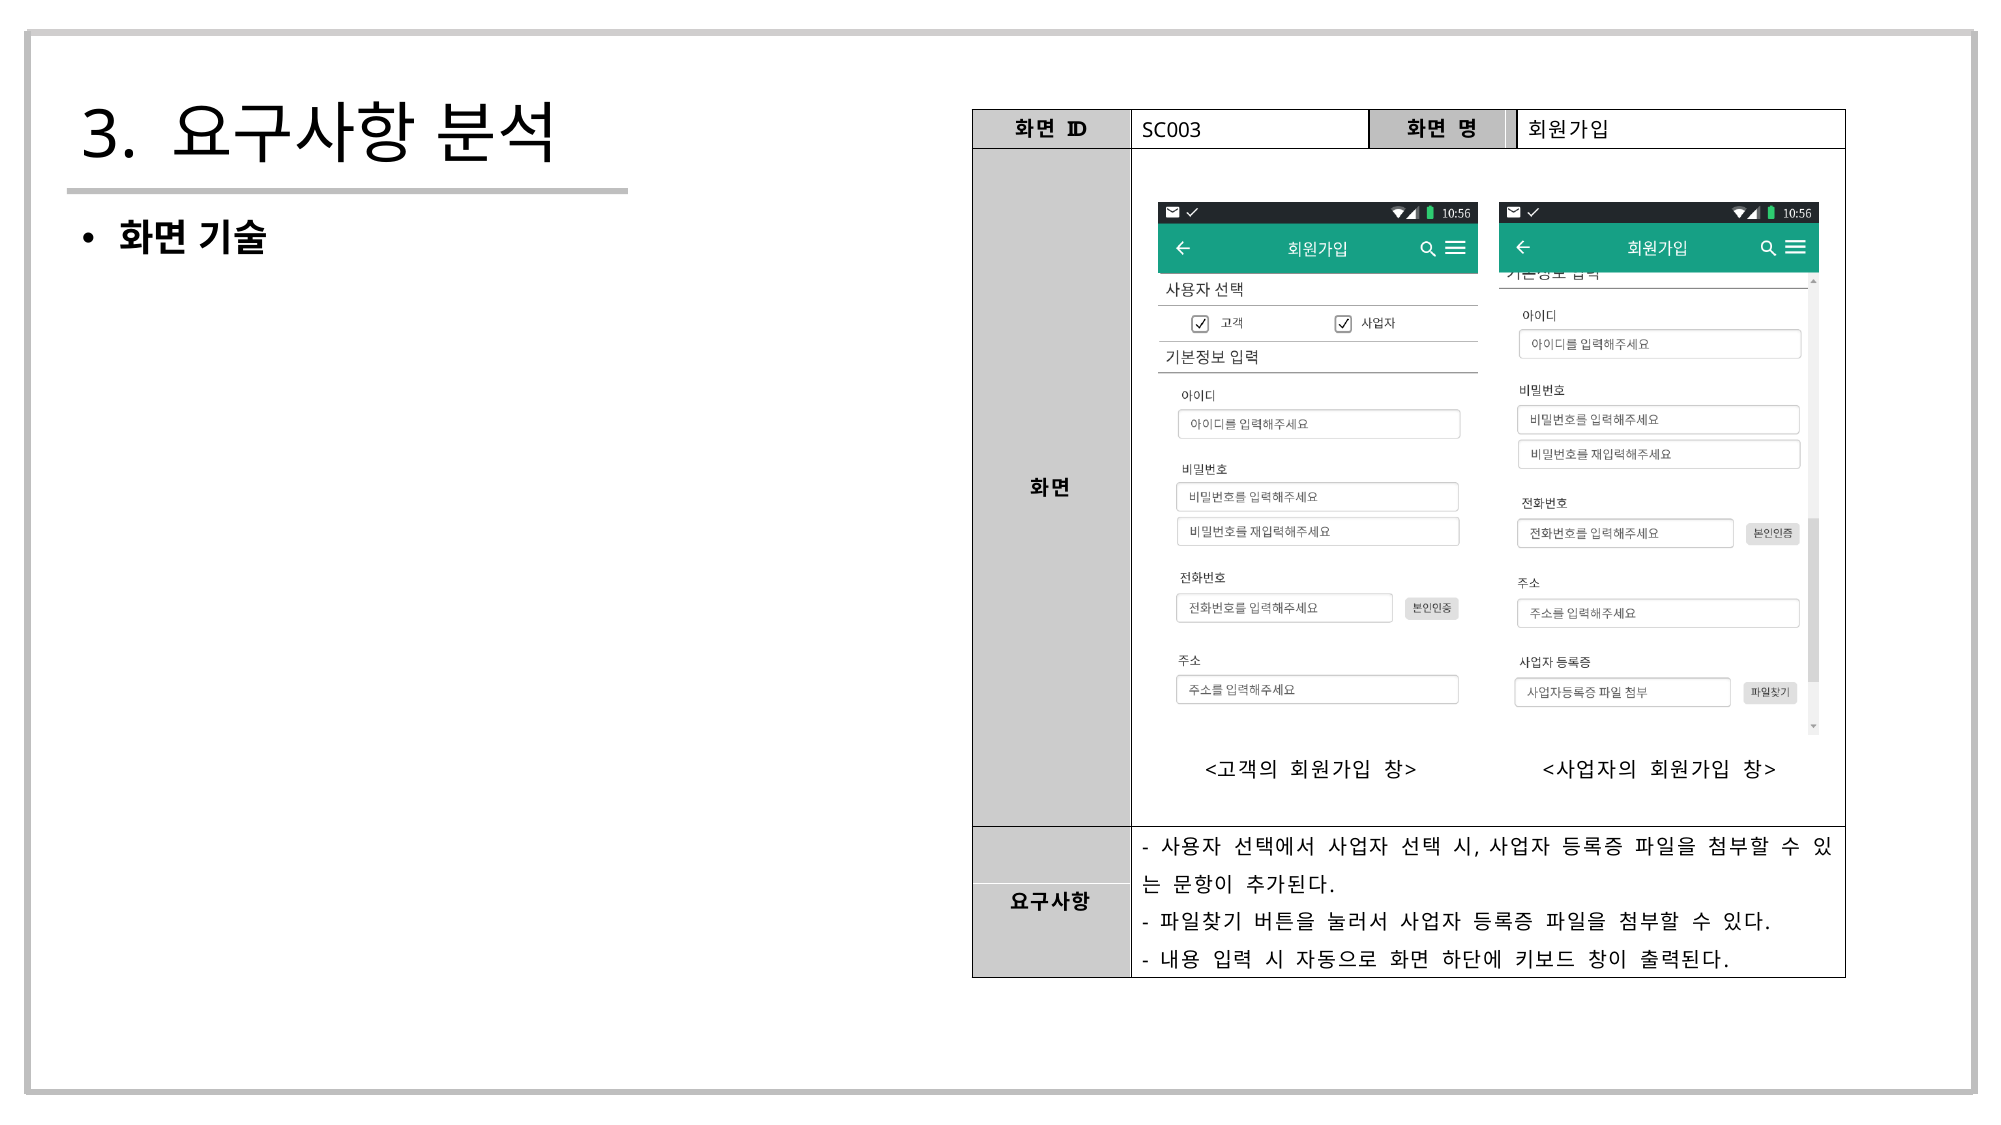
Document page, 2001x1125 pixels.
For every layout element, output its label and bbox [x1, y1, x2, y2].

text_box [25, 30, 1975, 1094]
text_box [953, 109, 1863, 1016]
